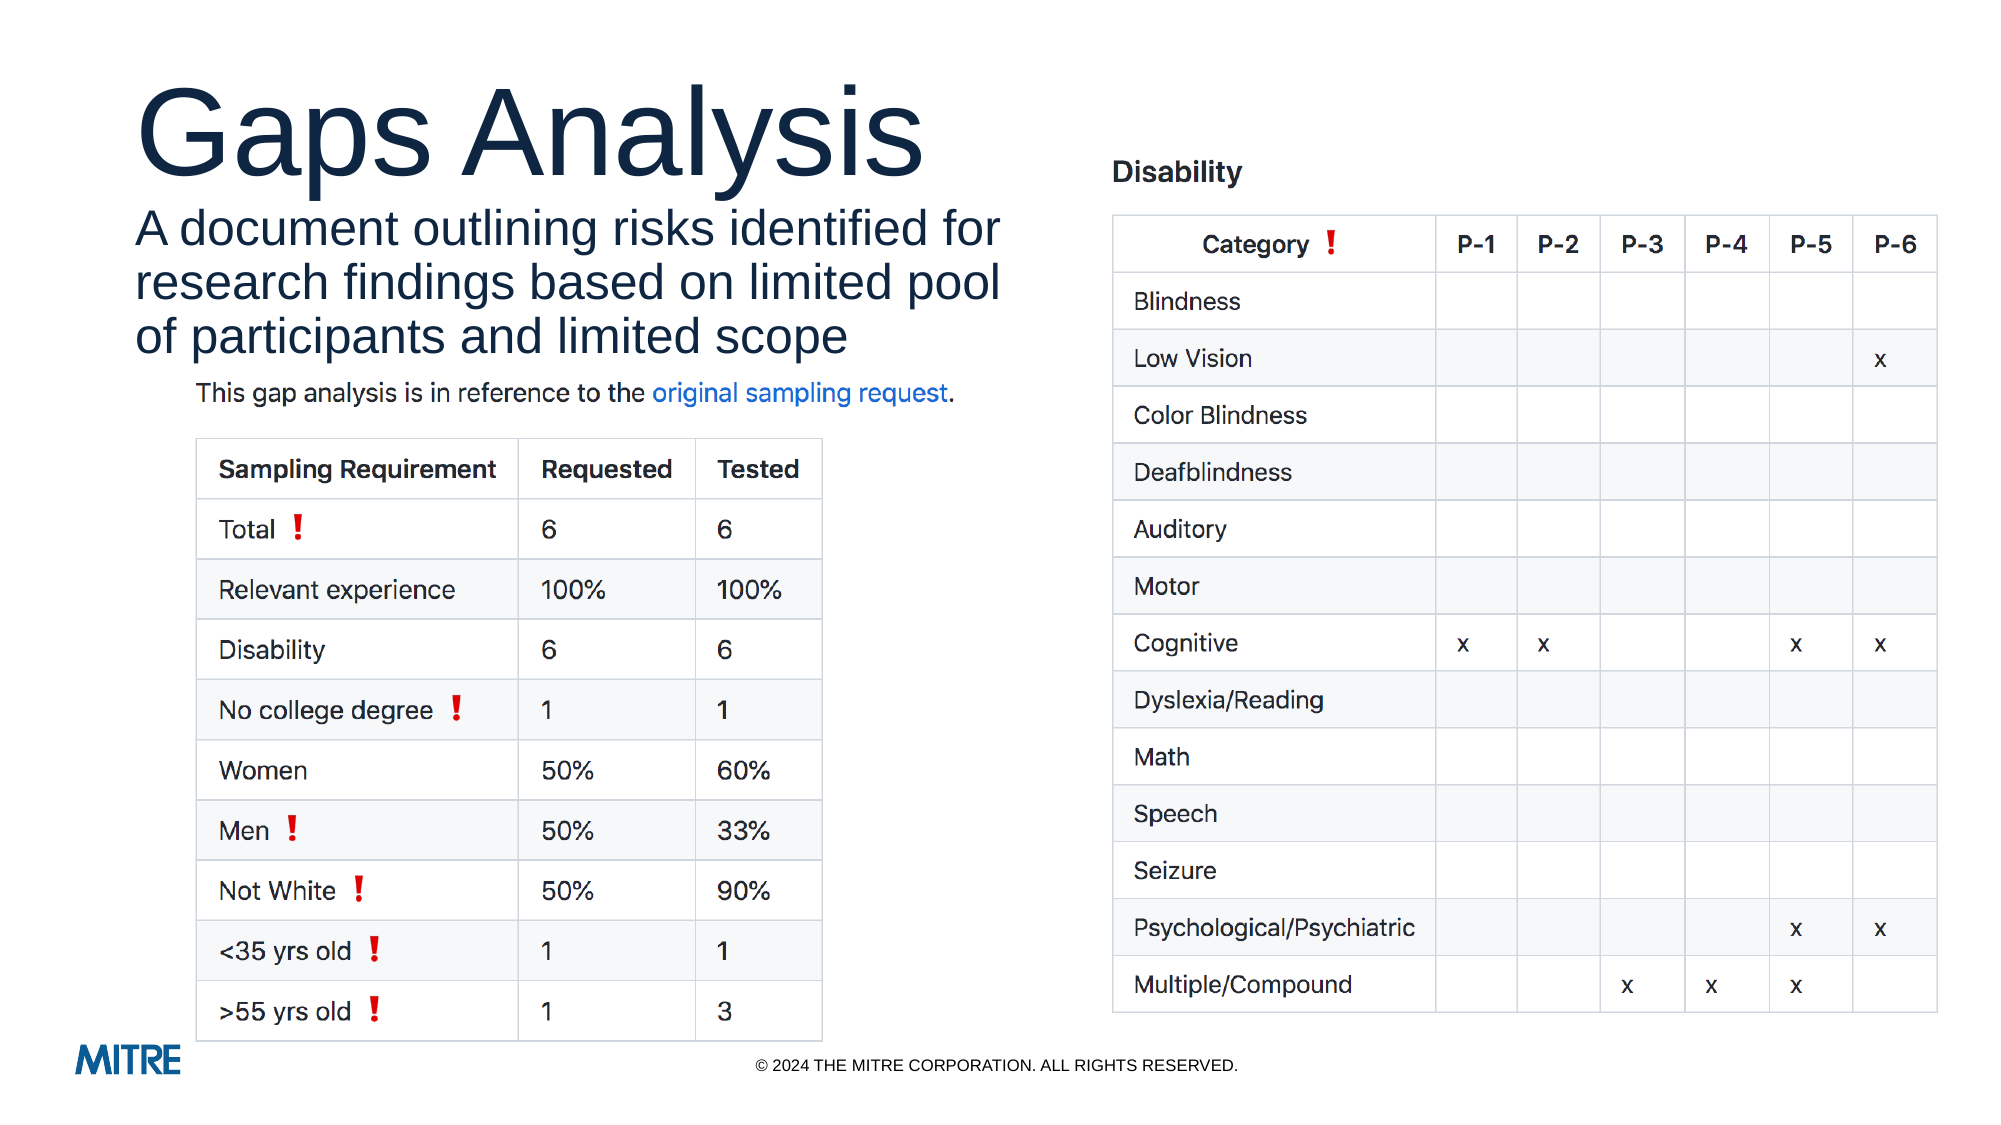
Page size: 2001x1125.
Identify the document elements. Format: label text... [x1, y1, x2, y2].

footer © 2024 THE MITRE CORPORATION. ALL RIGHTS RESERVED. [276, 1050, 1724, 1080]
picture [70, 376, 974, 1083]
title Gaps Analysis A document outlining risks identified for research findings based on limited pool of participants and limited scope [120, 60, 1069, 226]
picture [1090, 142, 1953, 1025]
